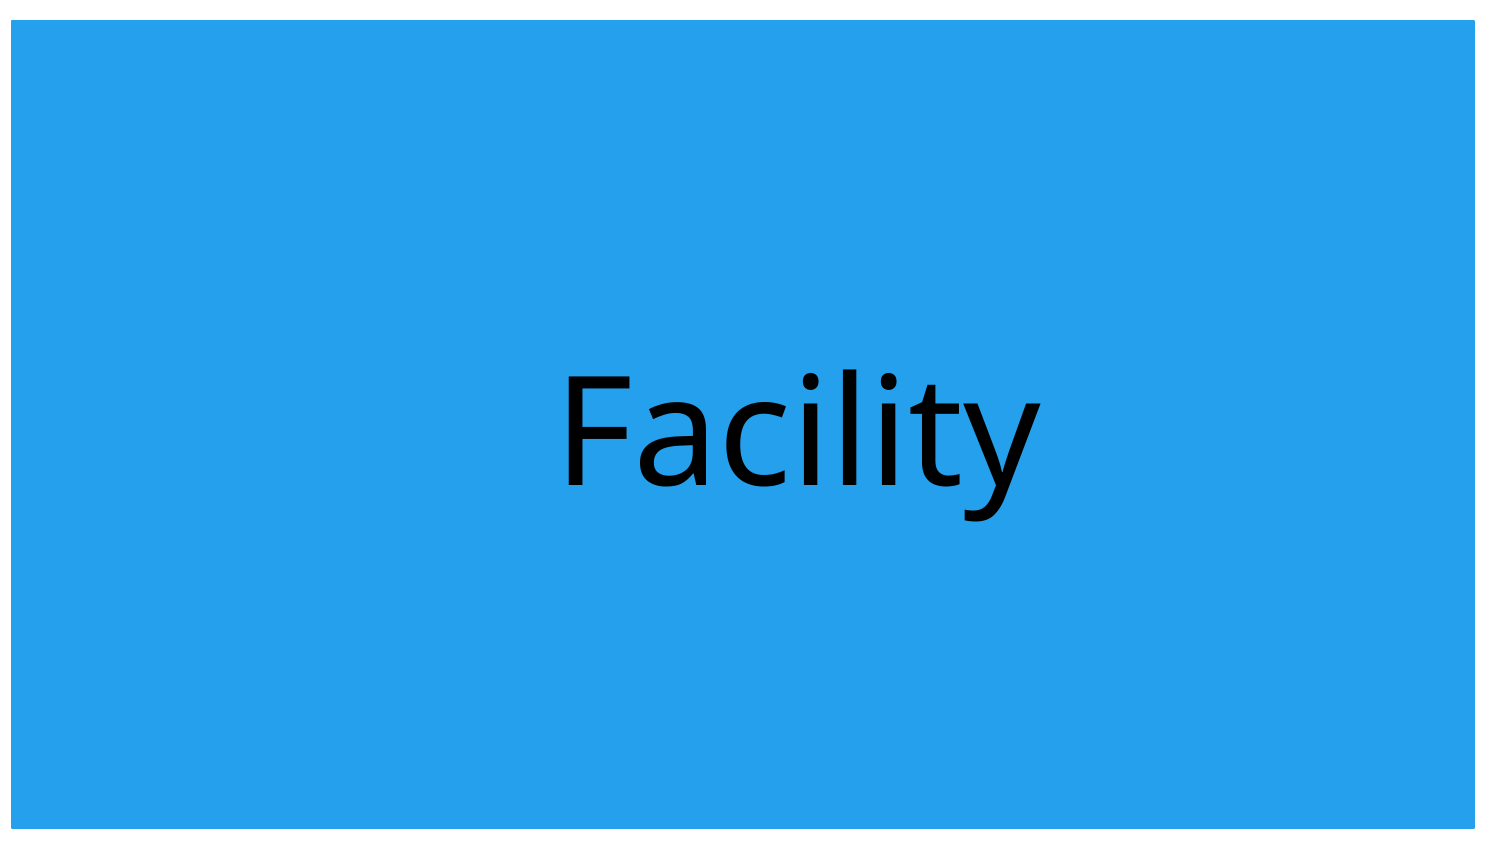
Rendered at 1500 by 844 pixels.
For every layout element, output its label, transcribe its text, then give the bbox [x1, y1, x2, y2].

text_box Facility [12, 21, 1474, 828]
